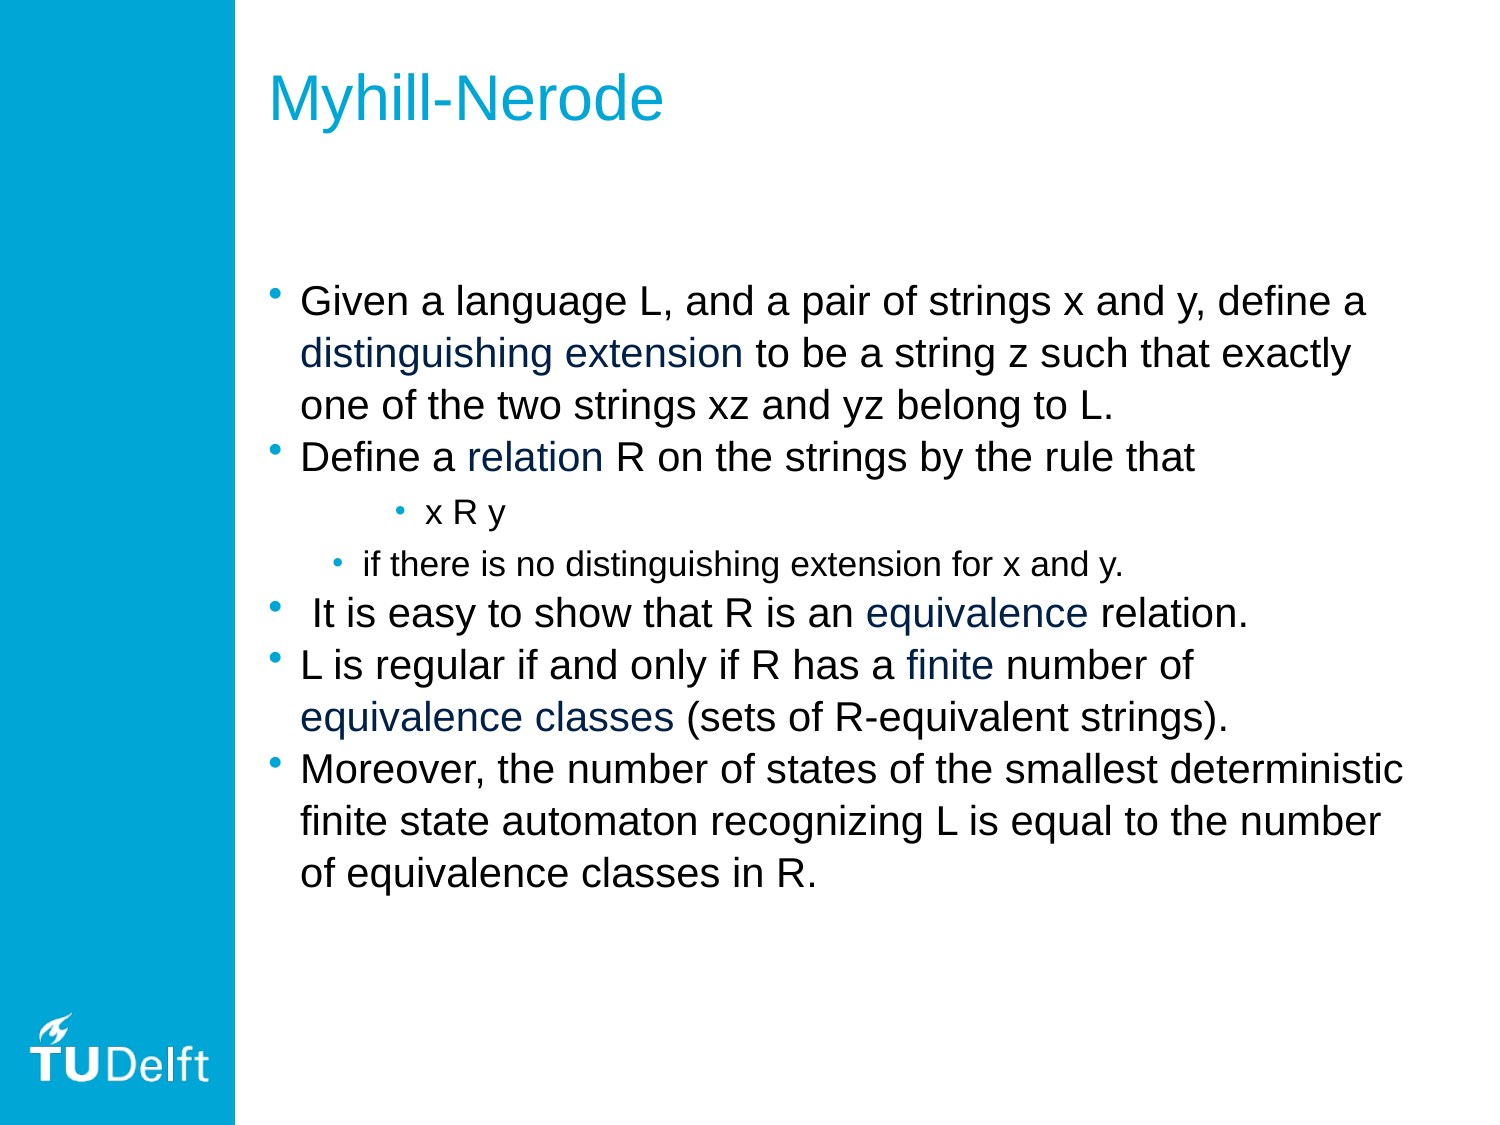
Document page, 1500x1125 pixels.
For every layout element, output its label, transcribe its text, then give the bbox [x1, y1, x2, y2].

list Given a language L, and a pair of strings x and y, define a distinguishing extension to be a string z such that exactly one of the two strings xz and yz belong to L. Define a relation R on the strings by the rule that x R y if there is no distinguishing extension for x and y. It is easy to show that R is an equivalence relation. L is regular if and only if R has a finite number of equivalence classes (sets of R-equivalent strings). Moreover, the number of states of the smallest deterministic finite state automaton recognizing L is equal to the number of equivalence classes in R. [268, 271, 1423, 1061]
title Myhill-Nerode [268, 55, 1423, 231]
